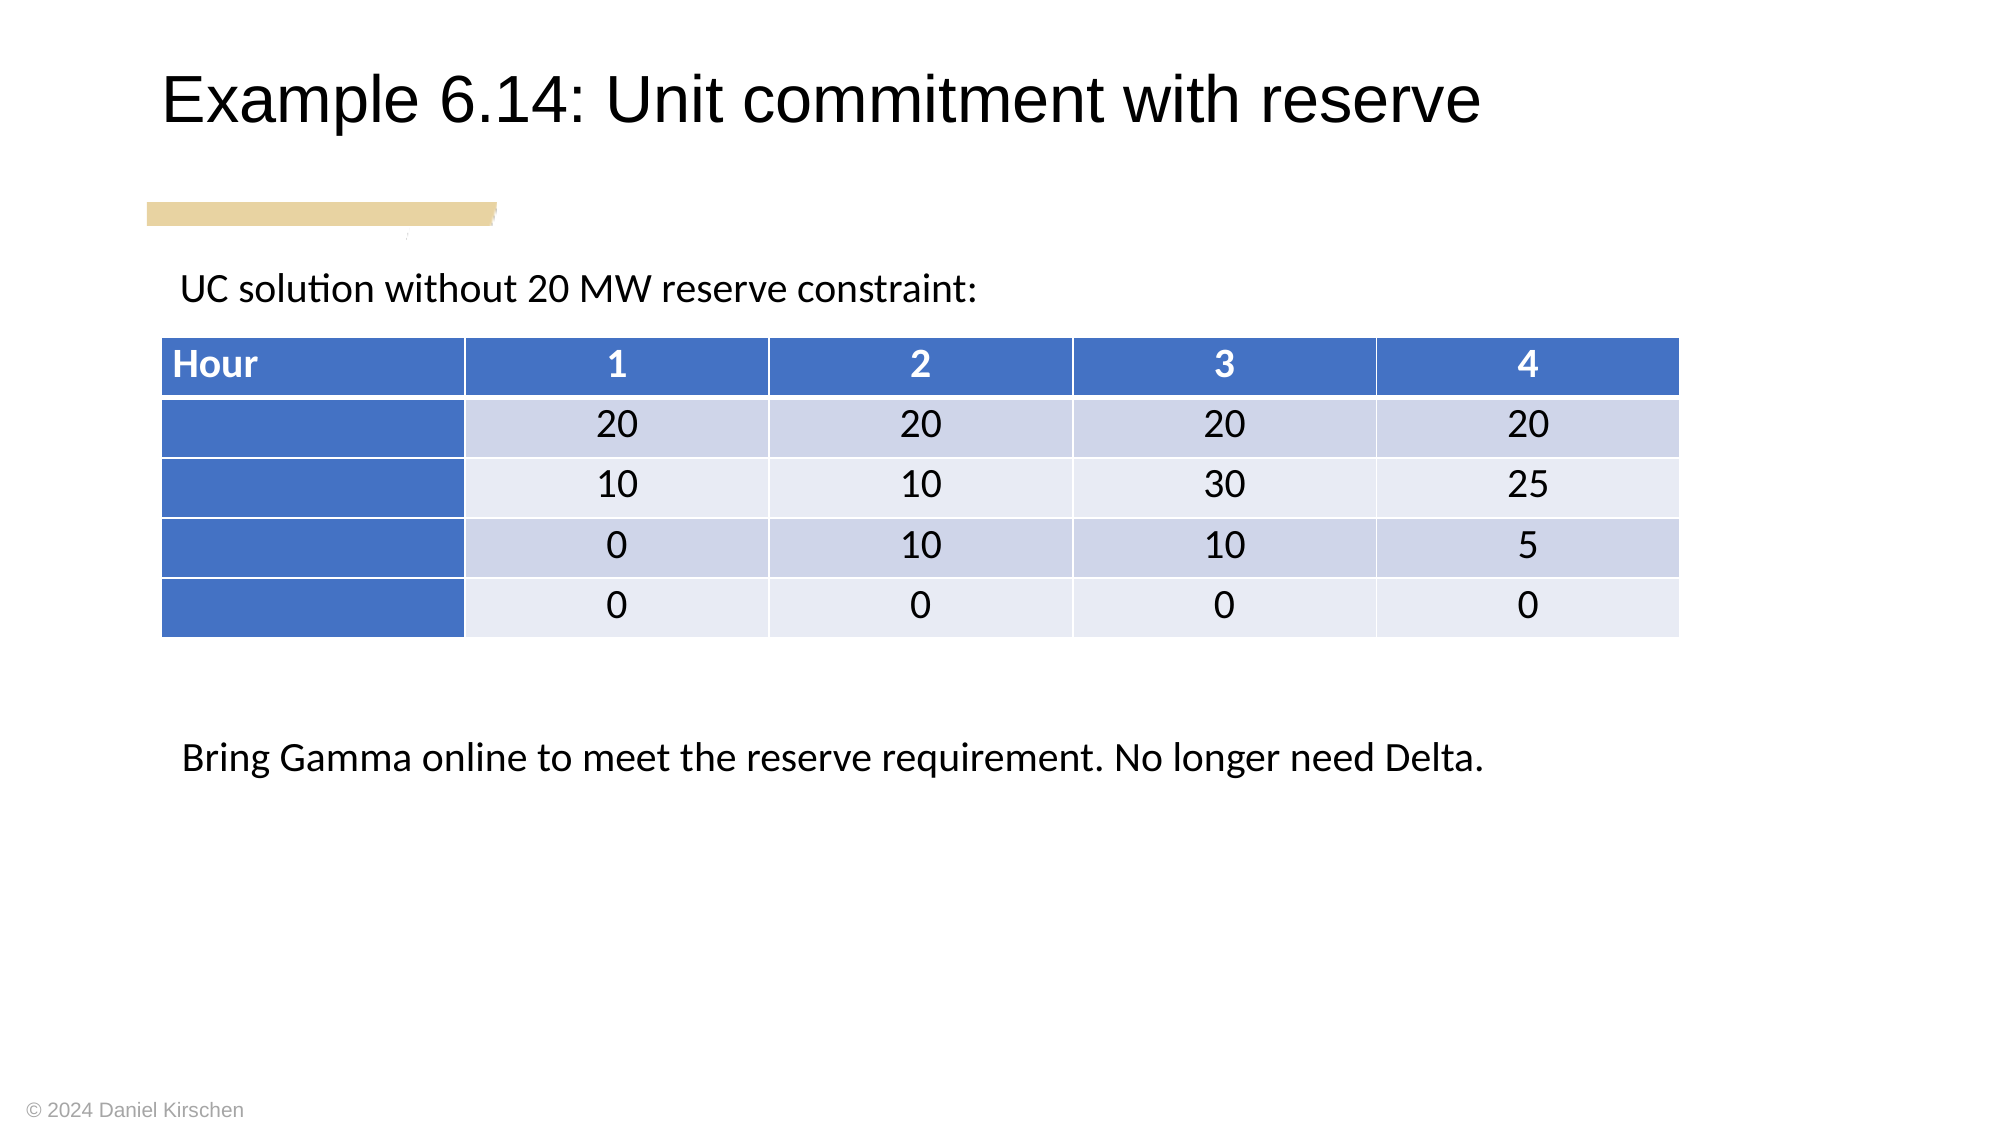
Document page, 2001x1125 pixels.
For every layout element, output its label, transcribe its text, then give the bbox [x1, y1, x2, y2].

list Example 6.14: Unit commitment with reserve [146, 60, 1904, 169]
text_box Bring Gamma online to meet the reserve requirement. No longer need Delta. [167, 722, 1501, 788]
text_box UC solution without 20 MW reserve constraint: [165, 253, 994, 318]
